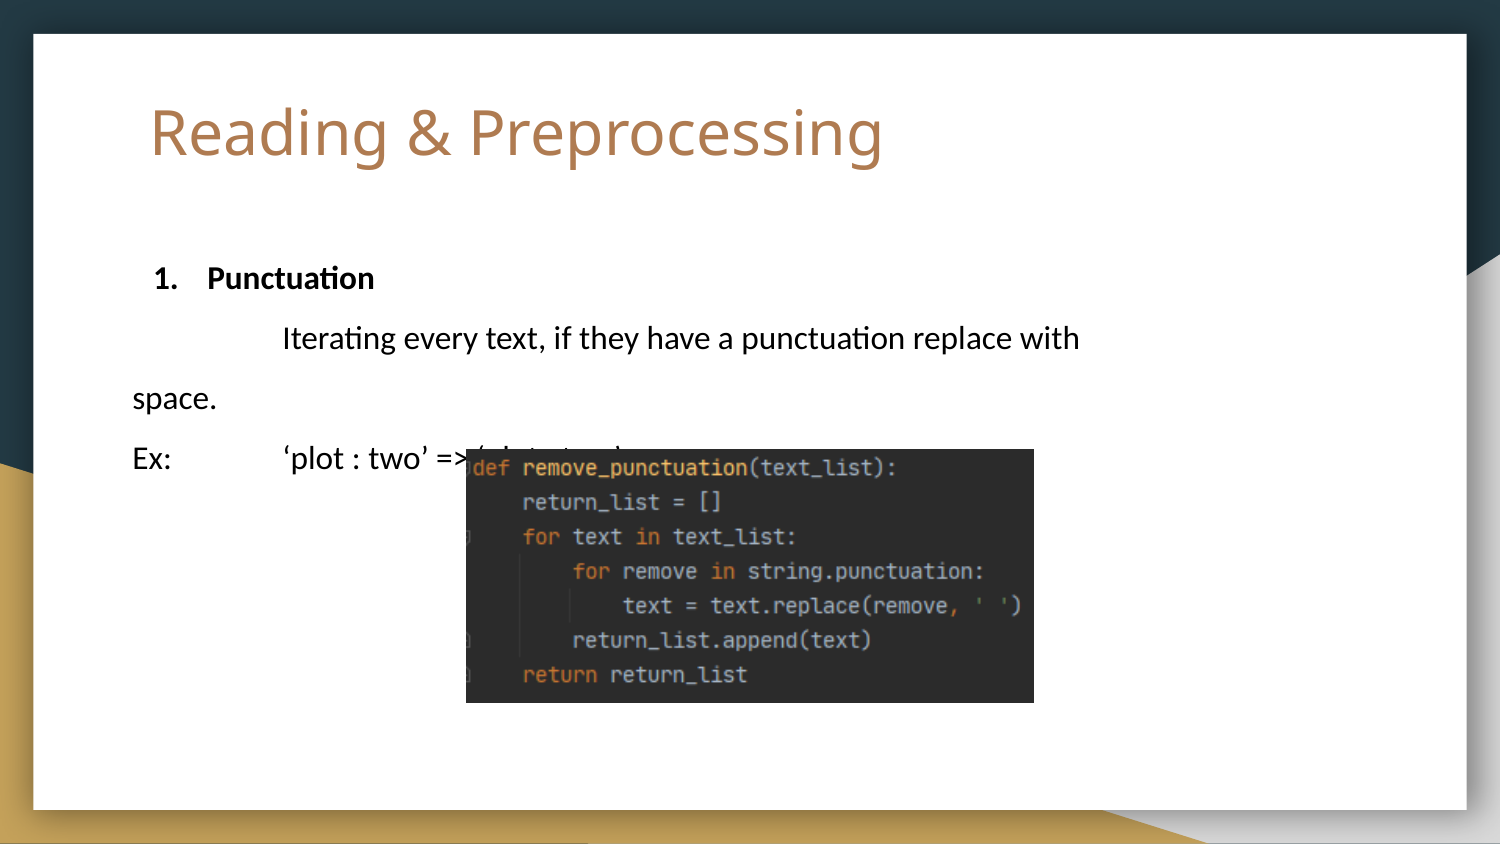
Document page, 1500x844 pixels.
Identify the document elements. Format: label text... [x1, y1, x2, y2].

title Reading & Preprocessing [134, 78, 1366, 184]
text_box Punctuation Iterating every text, if they have a punctuation replace with space. Ex: ‘plot : two’ => ‘plot two’ [117, 221, 1158, 551]
picture [466, 449, 1034, 704]
